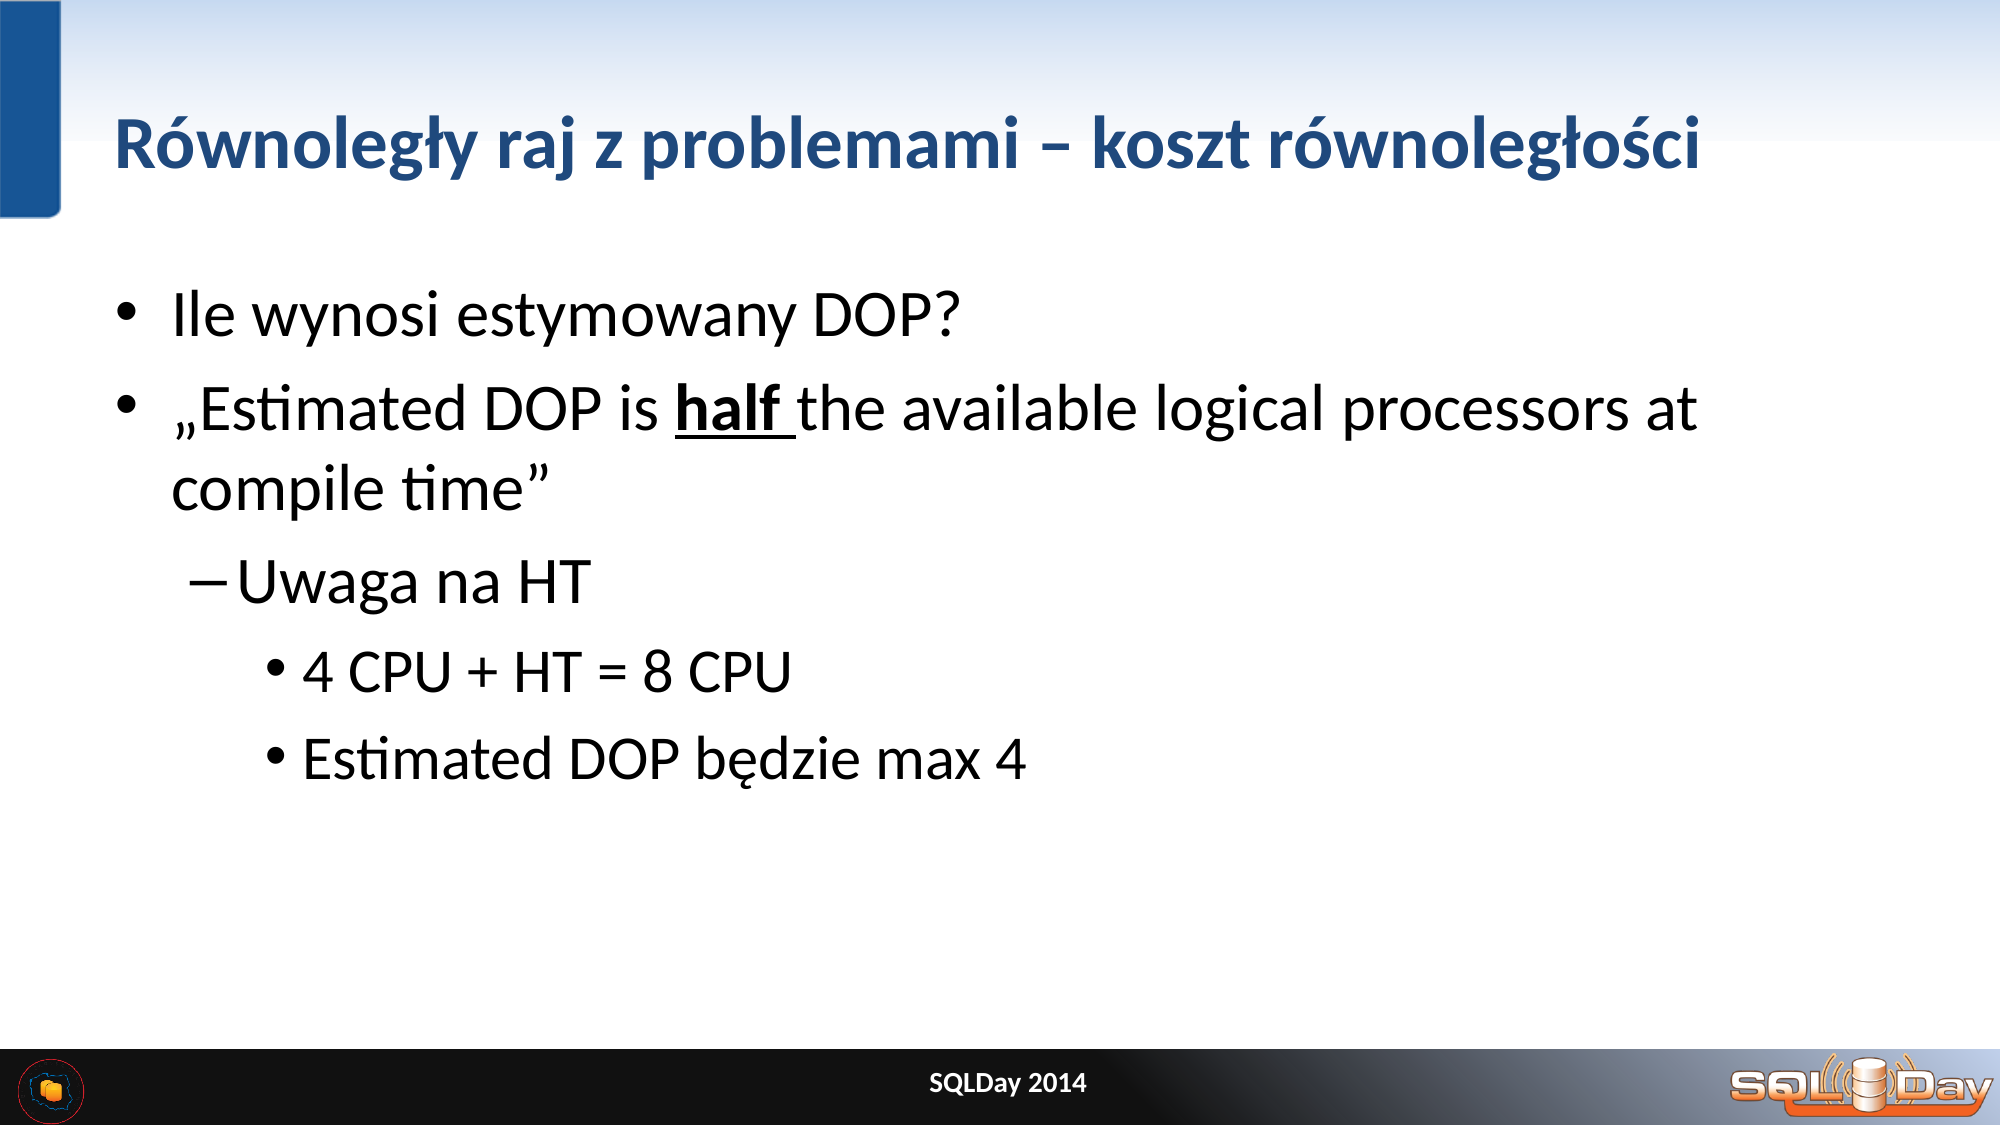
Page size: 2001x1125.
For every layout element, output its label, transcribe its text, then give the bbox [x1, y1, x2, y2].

list Ile wynosi estymowany DOP? „Estimated DOP is half the available logical processors at compile time” Uwaga na HT 4 CPU + HT = 8 CPU Estimated DOP będzie max 4 [99, 262, 1900, 1005]
footer SQLDay 2014 [566, 1050, 1450, 1113]
title Równoległy raj z problemami – koszt równoległości [99, 45, 1900, 233]
picture [0, 0, 62, 219]
picture [16, 1057, 85, 1125]
picture [1730, 1053, 1994, 1117]
text_box [55, 272, 1856, 1015]
